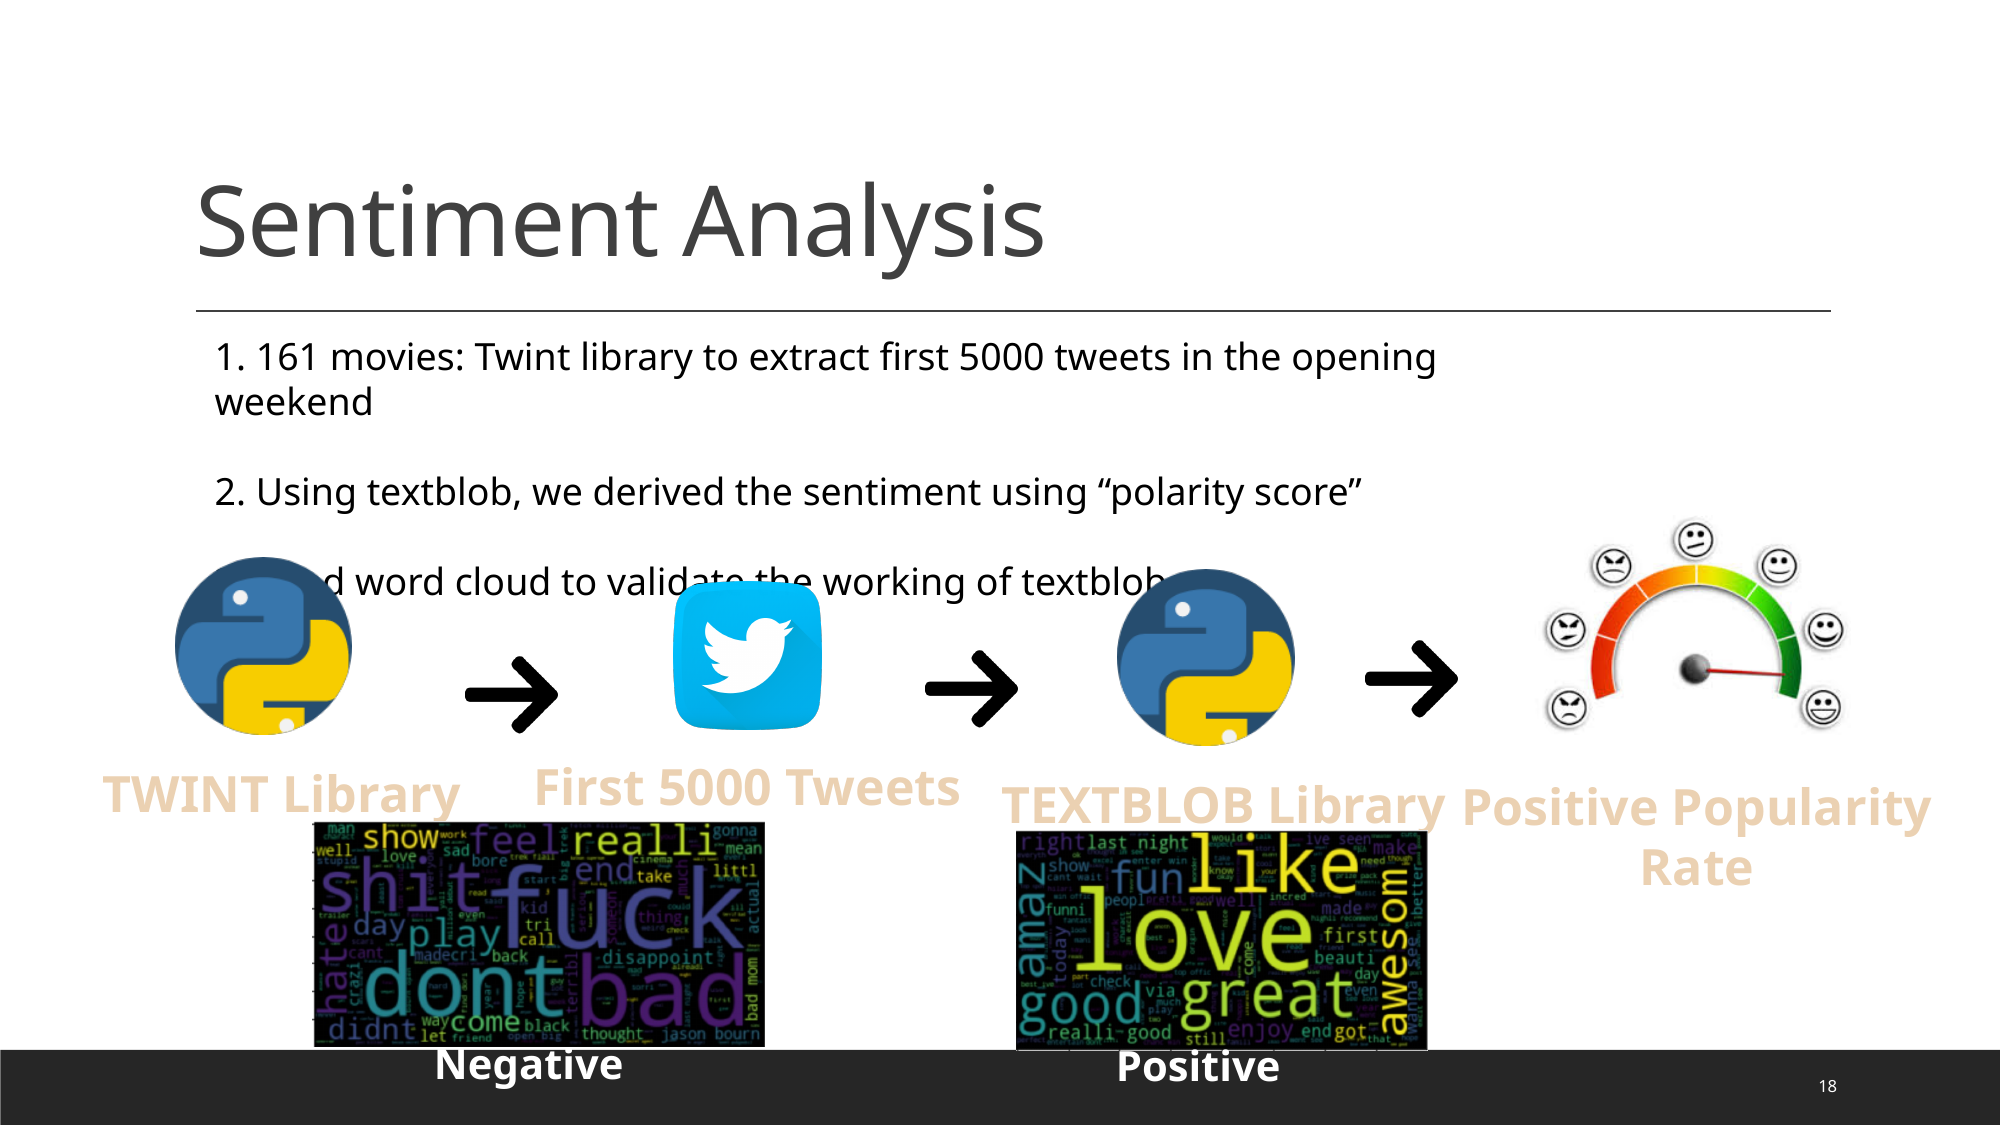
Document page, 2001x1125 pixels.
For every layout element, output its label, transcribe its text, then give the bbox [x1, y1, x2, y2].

text_box 1. 161 movies: Twint library to extract first 5000 tweets in the opening weekend 2. Using textblob, we derived the sentiment using “polarity score” 3. Used word cloud to validate the working of textblob [199, 325, 1567, 611]
picture [464, 647, 559, 741]
picture [1525, 514, 1867, 735]
slide_number 18 [1803, 1057, 1932, 1118]
text_box Positive Popularity Rate [1437, 768, 1982, 904]
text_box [938, 568, 1510, 843]
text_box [281, 821, 777, 1103]
picture [924, 641, 1018, 735]
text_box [461, 581, 935, 825]
picture [1364, 632, 1459, 726]
title Sentiment Analysis [180, 47, 1830, 285]
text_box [970, 829, 1428, 1099]
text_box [0, 557, 568, 832]
